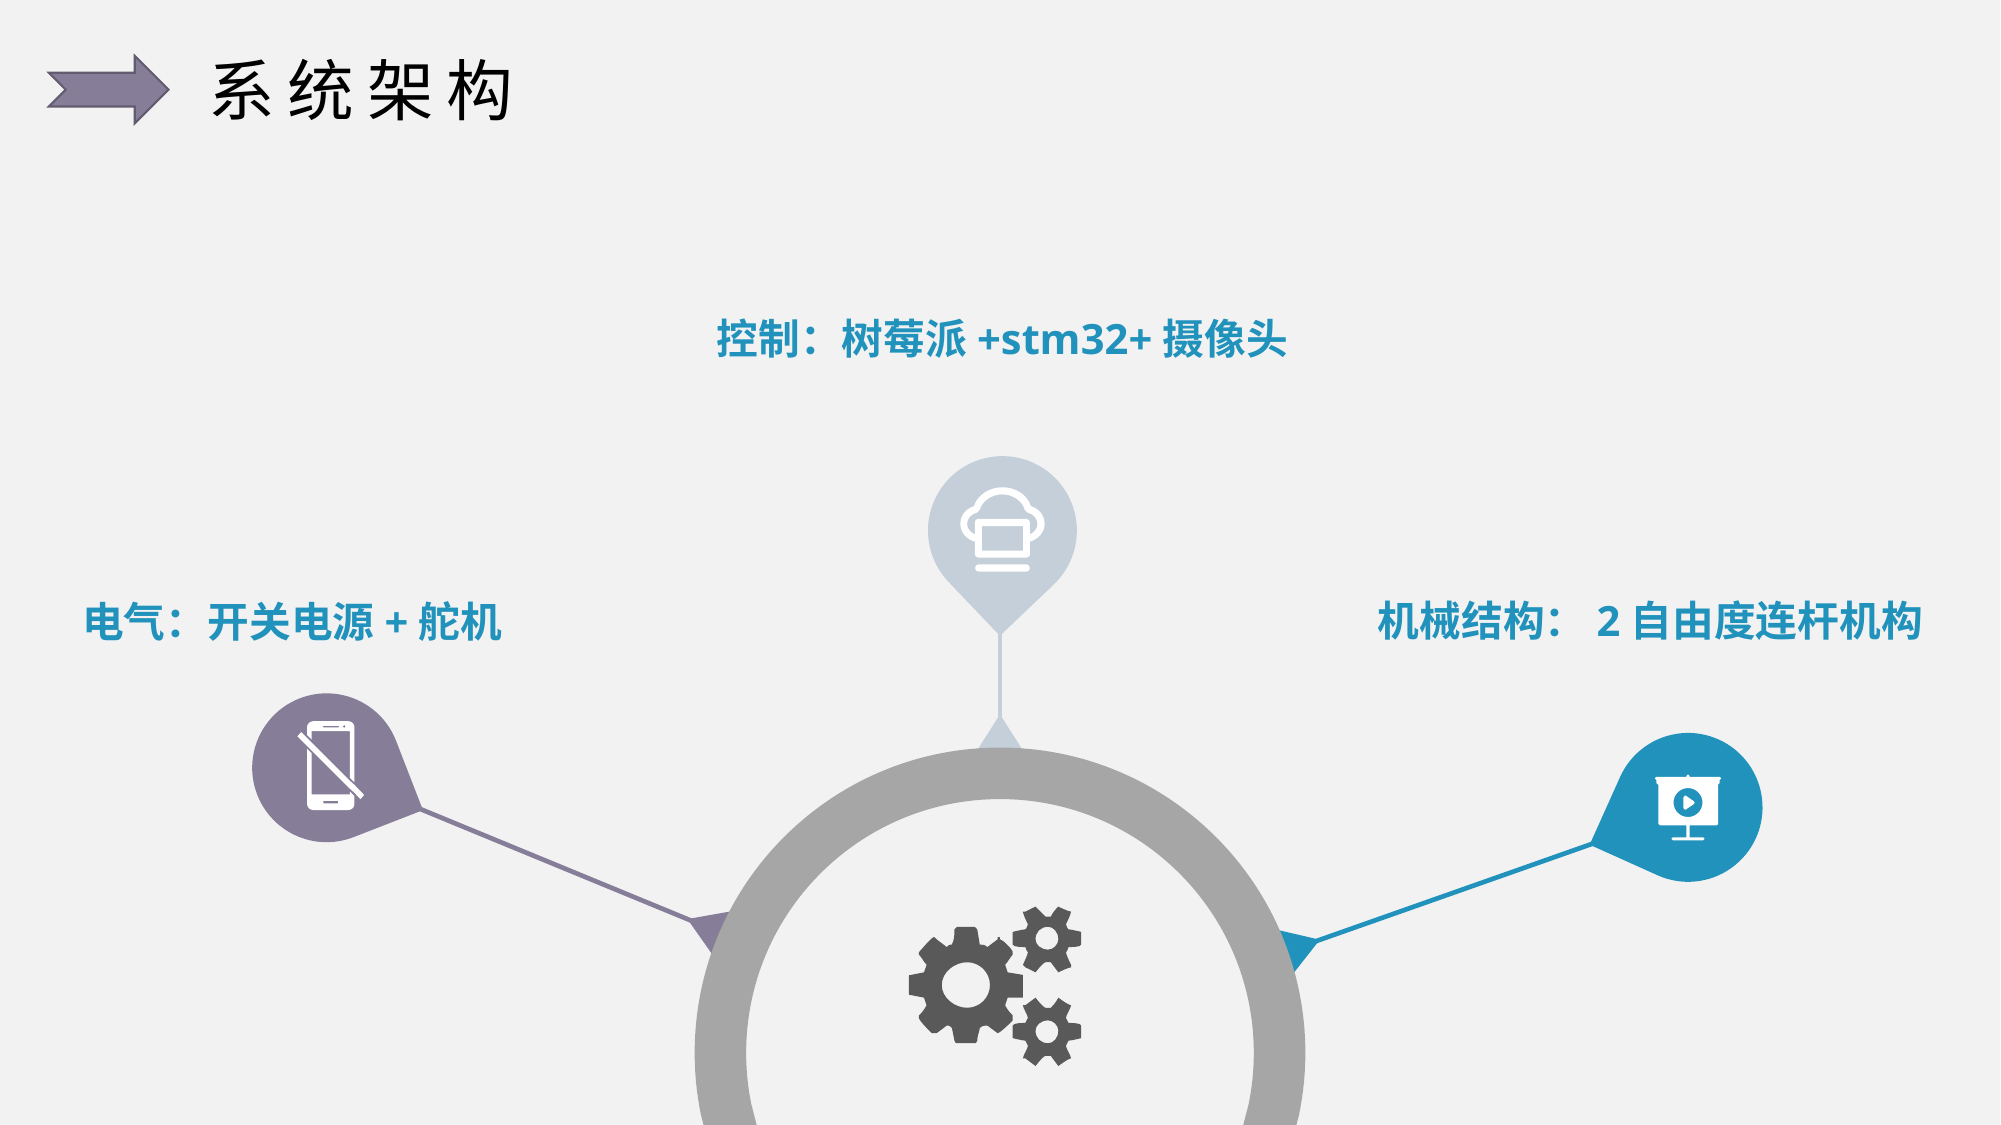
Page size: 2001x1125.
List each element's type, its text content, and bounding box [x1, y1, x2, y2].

text_box 系统架构 [193, 41, 789, 137]
text_box [46, 53, 170, 126]
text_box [70, 304, 1935, 1125]
